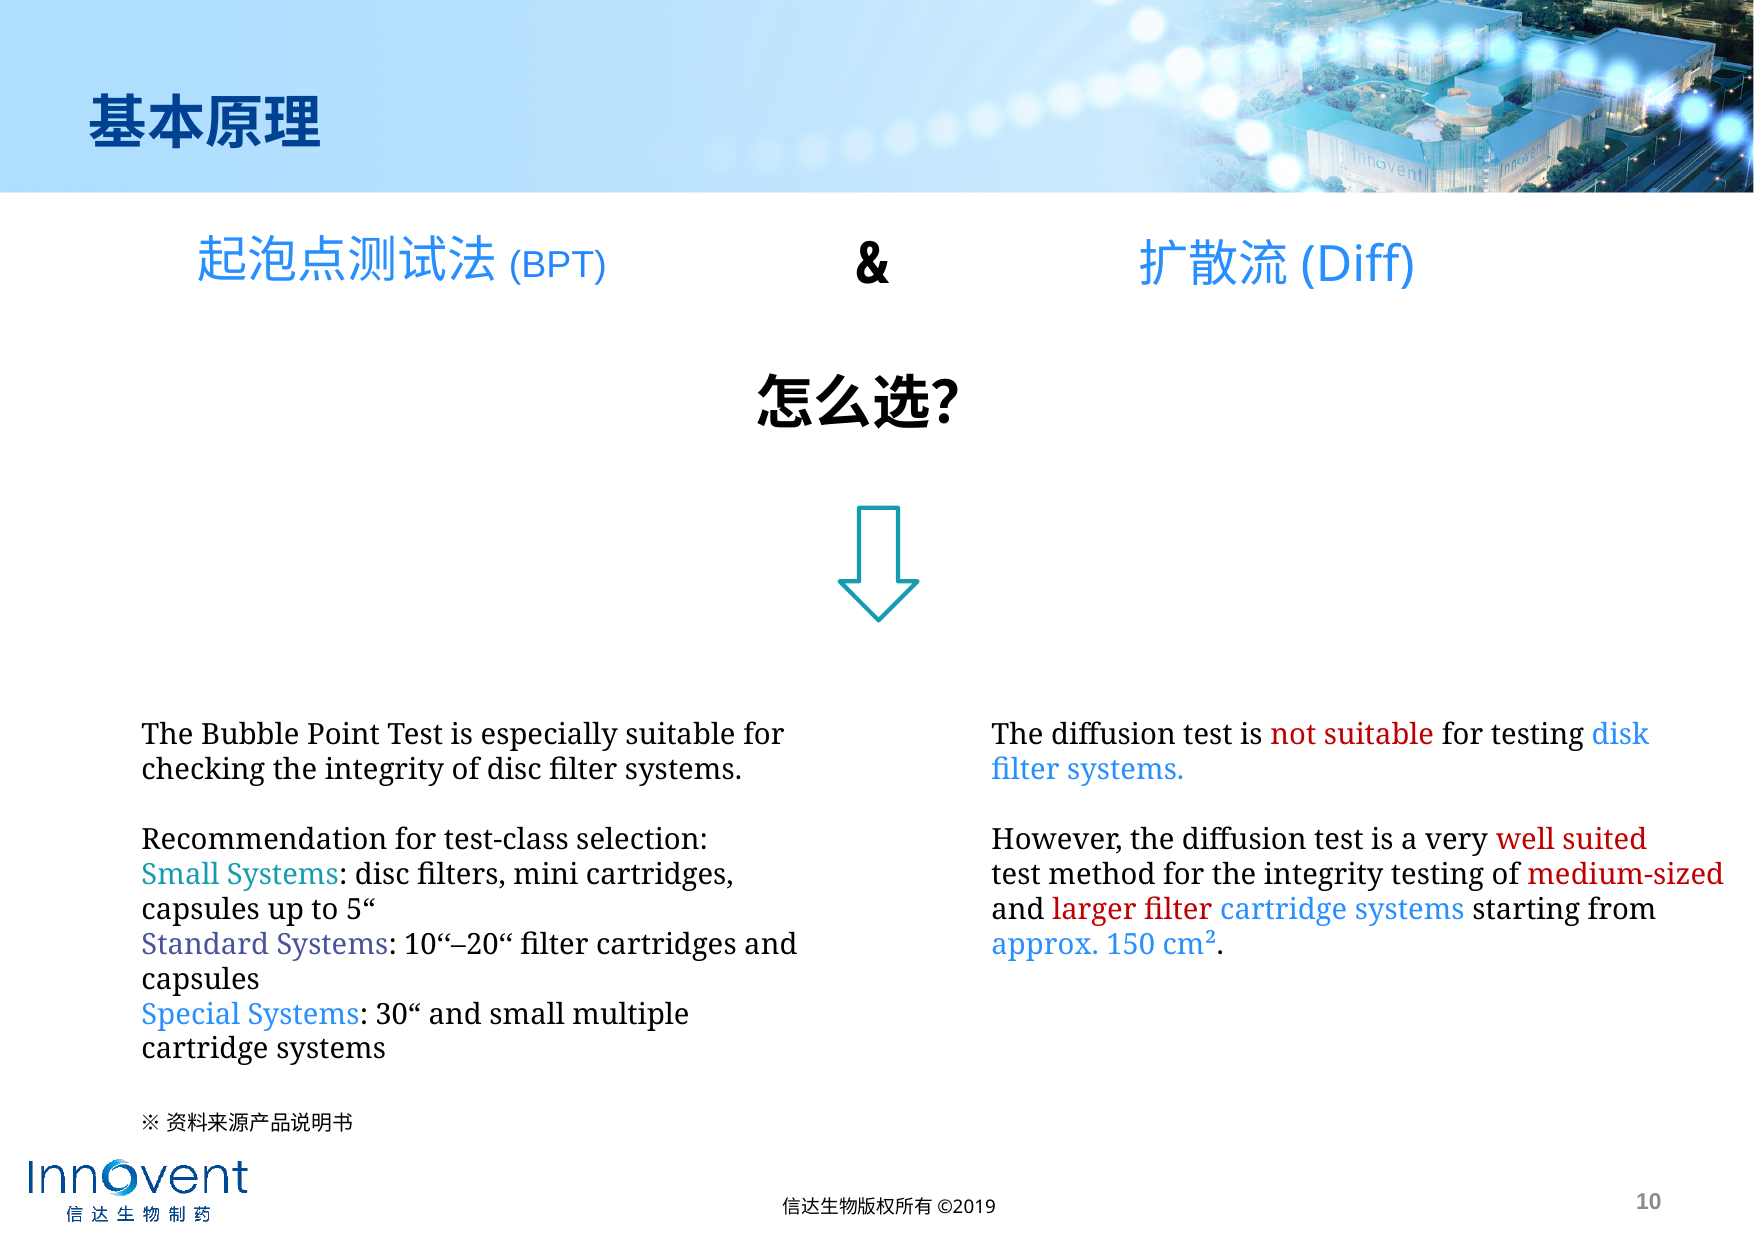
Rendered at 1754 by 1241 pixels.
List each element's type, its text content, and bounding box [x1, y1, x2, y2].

text_box 扩散流(Diff) [1124, 223, 1430, 299]
title 基本原理 [88, 74, 1265, 179]
text_box 怎么选？ [740, 357, 1004, 443]
text_box The diffusion test is not suitable for testing disk filter systems. However, the diffusion test is a very well suited test method for the integrity testing of medium-sized and larger filter cartridge systems starting from approx. 150 cm². [976, 707, 1754, 995]
text_box & [840, 218, 905, 304]
text_box The Bubble Point Test is especially suitable for checking the integrity of disc filter systems. Recommendation for test-class selection: Small Systems: disc filters, mini cartridges, capsules up to 5“ Standard Systems: 10‘‘–20‘‘ filter cartridges and capsules Special Systems: 30“ and small multiple cartridge systems [126, 707, 815, 1100]
picture [0, 0, 1754, 1241]
text_box ※资料来源产品说明书 [126, 1101, 368, 1142]
text_box 起泡点测试法(BPT) [182, 220, 622, 295]
text_box [837, 505, 920, 623]
